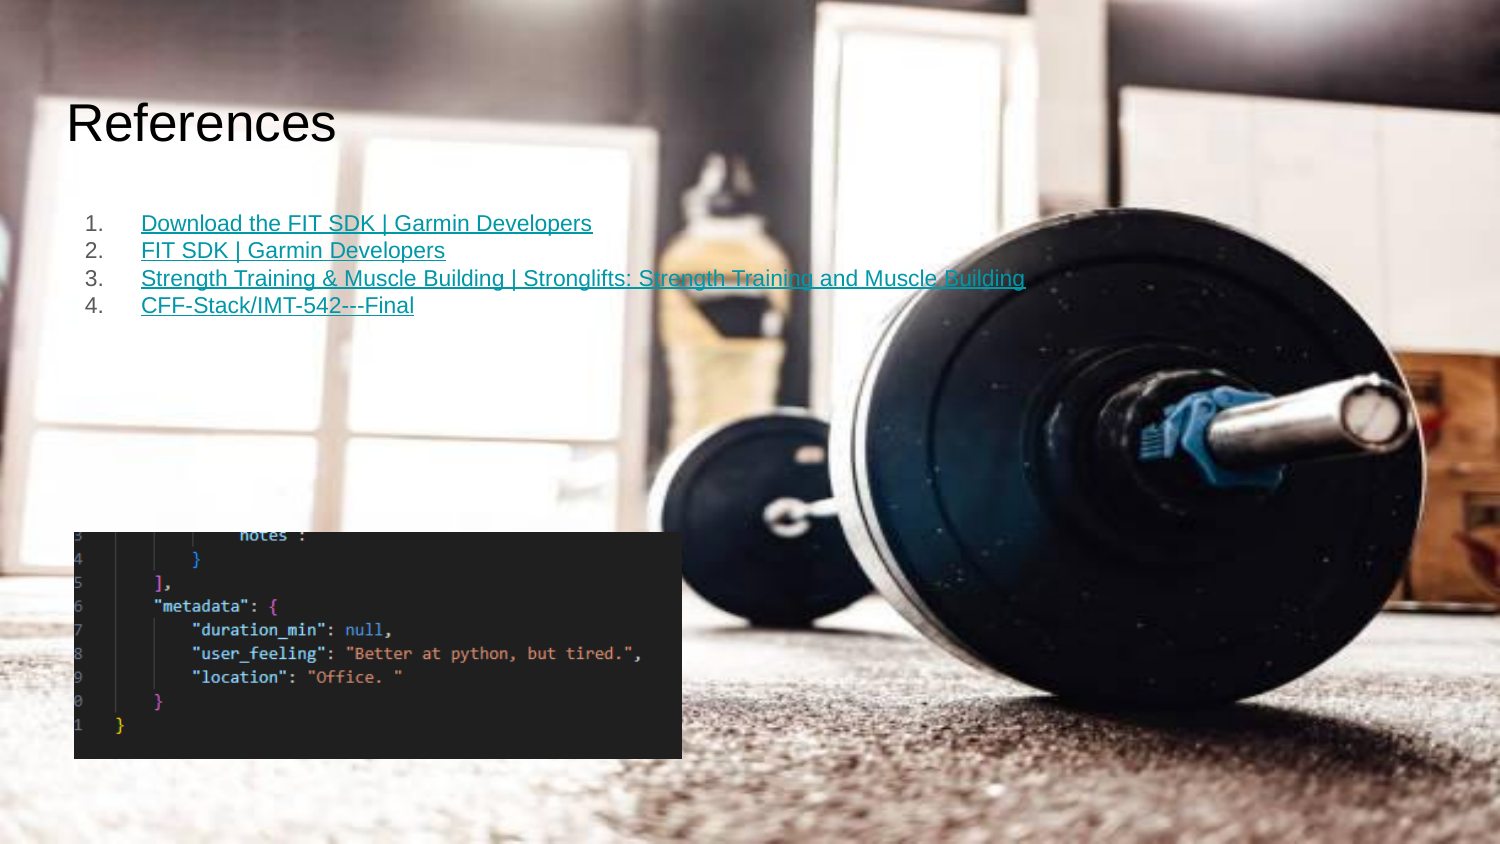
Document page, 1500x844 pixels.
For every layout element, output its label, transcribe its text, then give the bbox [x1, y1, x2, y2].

list Download the FIT SDK | Garmin Developers FIT SDK | Garmin Developers Strength Training & Muscle Building | Stronglifts: Strength Training and Muscle Building CFF-Stack/IMT-542---Final [51, 189, 1449, 750]
title References [51, 72, 1449, 167]
picture [0, 0, 1500, 844]
